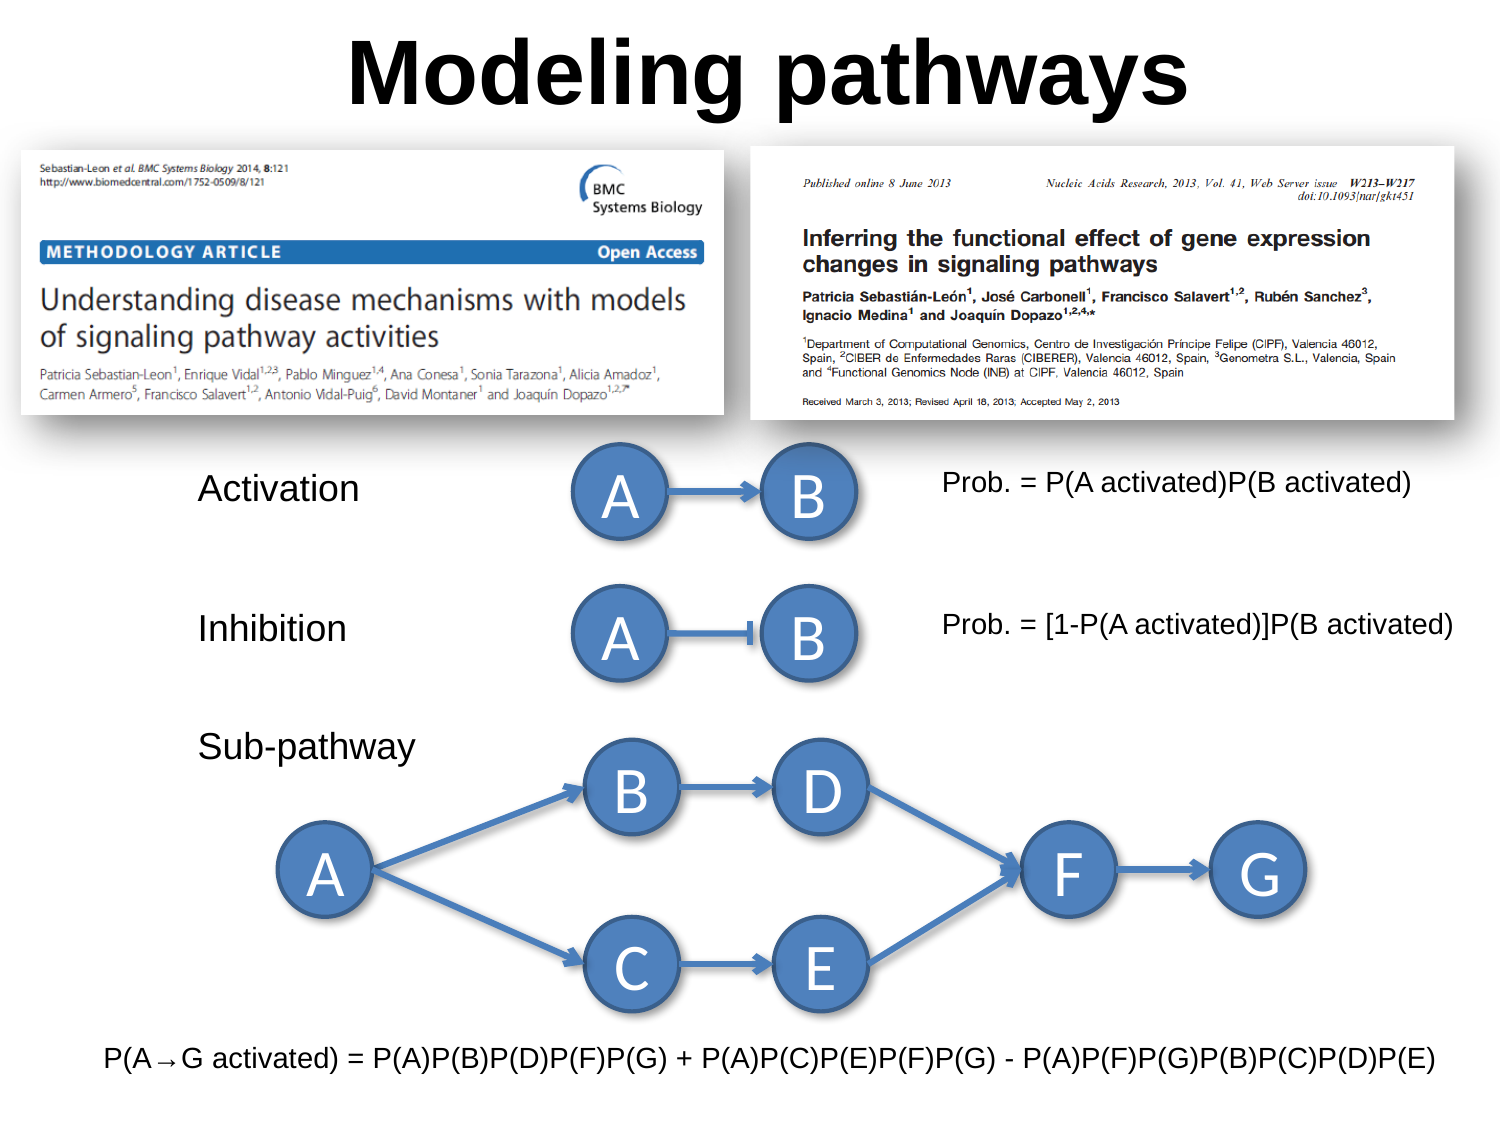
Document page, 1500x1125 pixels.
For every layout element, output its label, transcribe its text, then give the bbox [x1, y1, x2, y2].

text_box E [772, 914, 870, 1014]
picture [750, 146, 1455, 420]
text_box A [275, 820, 366, 919]
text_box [371, 786, 585, 869]
text_box G [1209, 820, 1308, 919]
text_box A [570, 583, 670, 683]
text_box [371, 869, 585, 965]
picture [20, 150, 724, 416]
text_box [867, 869, 1022, 965]
text_box Prob. = P(A activated)P(B activated) [927, 467, 1447, 506]
text_box Modeling pathways [172, 5, 1366, 193]
text_box Activation [183, 456, 502, 516]
text_box C [583, 914, 682, 1014]
text_box A [570, 442, 670, 541]
text_box F [1027, 820, 1119, 919]
text_box Prob. = [1-P(A activated)]P(B activated) [927, 597, 1471, 648]
text_box D [772, 737, 871, 837]
text_box Sub-pathway [183, 714, 502, 775]
text_box B [760, 463, 859, 541]
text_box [867, 786, 1022, 869]
text_box B [582, 737, 682, 837]
text_box P(A→G activated) = P(A)P(B)P(D)P(F)P(G) + P(A)P(C)P(E)P(F)P(G) - P(A)P(F)P(G)P(B)P(C)P(D)P(E) [88, 1031, 1459, 1082]
text_box Inhibition [183, 596, 502, 656]
text_box B [760, 583, 859, 683]
